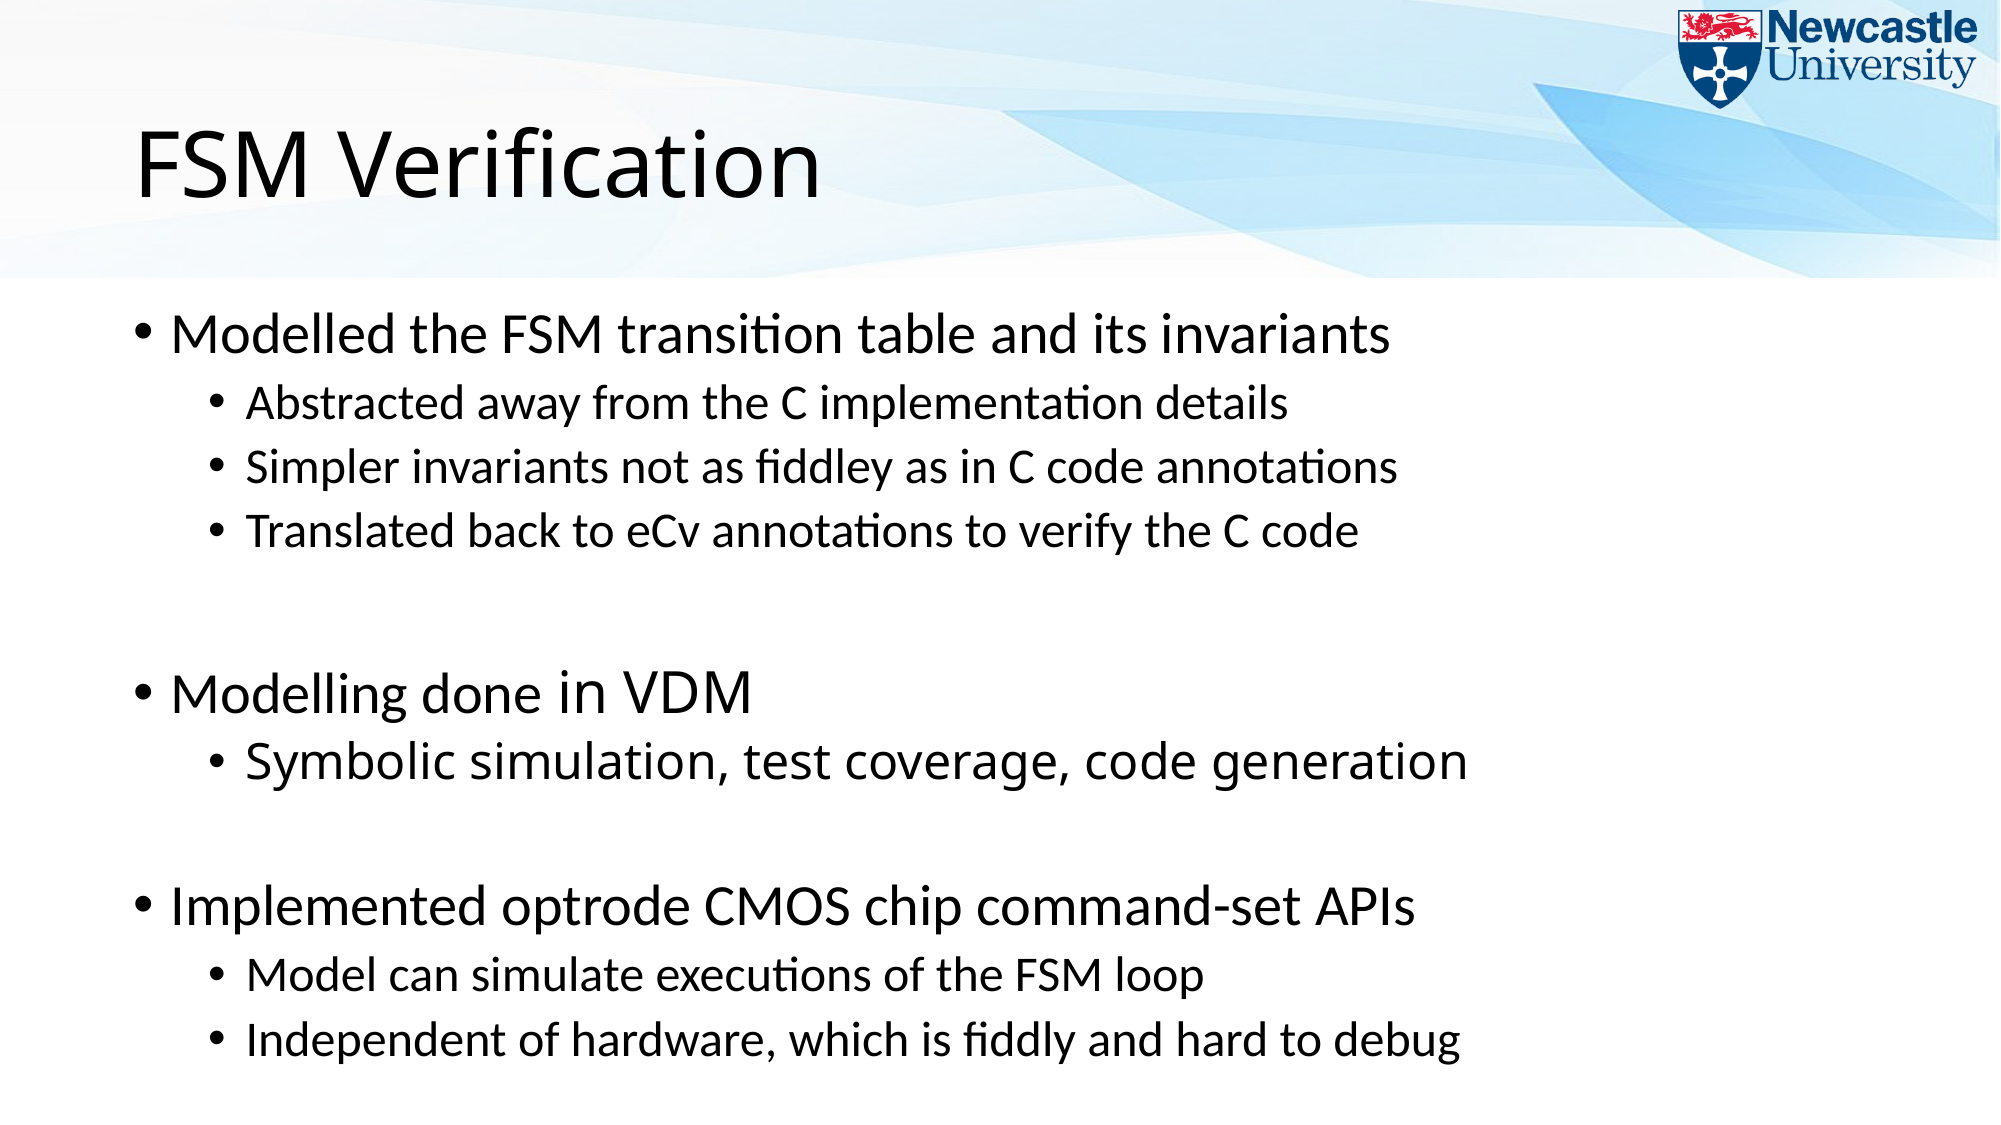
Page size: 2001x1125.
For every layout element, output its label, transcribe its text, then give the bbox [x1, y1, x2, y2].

title FSM Verification [118, 59, 1844, 277]
list Modelled the FSM transition table and its invariants Abstracted away from the C implementation details Simpler invariants not as fiddley as in C code annotations Translated back to eCv annotations to verify the C code Modelling done in VDM Symbolic simulation, test coverage, code generation Implemented optrode CMOS chip command-set APIs Model can simulate executions of the FSM loop Independent of hardware, which is fiddly and hard to debug [118, 295, 1722, 1090]
picture [1678, 10, 1977, 109]
